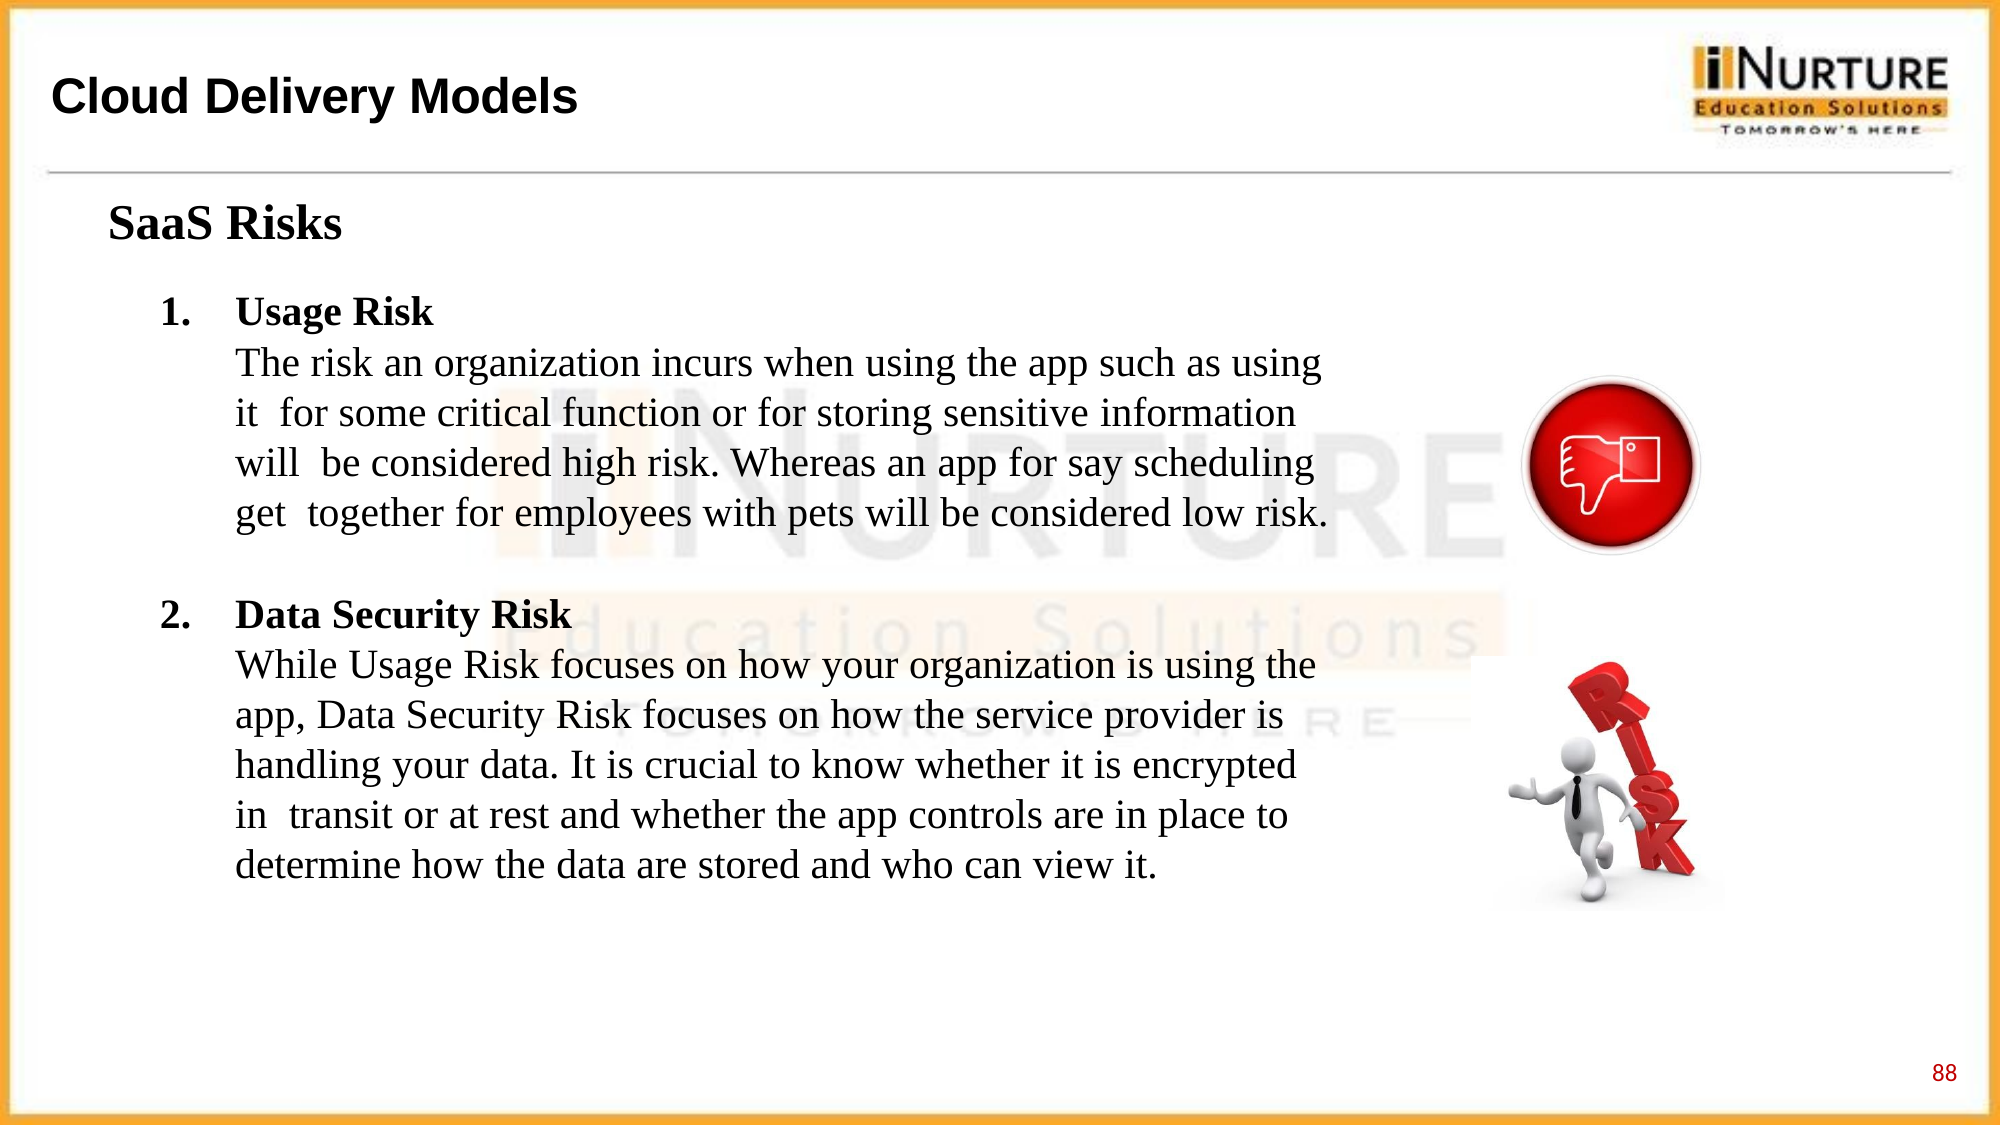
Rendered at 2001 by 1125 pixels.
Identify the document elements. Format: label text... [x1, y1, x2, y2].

text_box SaaS Risks Usage Risk The risk an organization incurs when using the app such as using it for some critical function or for storing sensitive information will be considered high risk. Whereas an app for say scheduling get together for employees with pets will be considered low risk. Data Security Risk While Usage Risk focuses on how your organization is using the app, Data Security Risk focuses on how the service provider is handling your data. It is crucial to know whether it is encrypted in transit or at rest and whether the app controls are in place to determine how the data are stored and who can view it. [105, 187, 1353, 887]
slide_number 88 [1925, 1060, 1964, 1125]
title Cloud Delivery Models [48, 61, 581, 251]
picture [0, 0, 2000, 1125]
